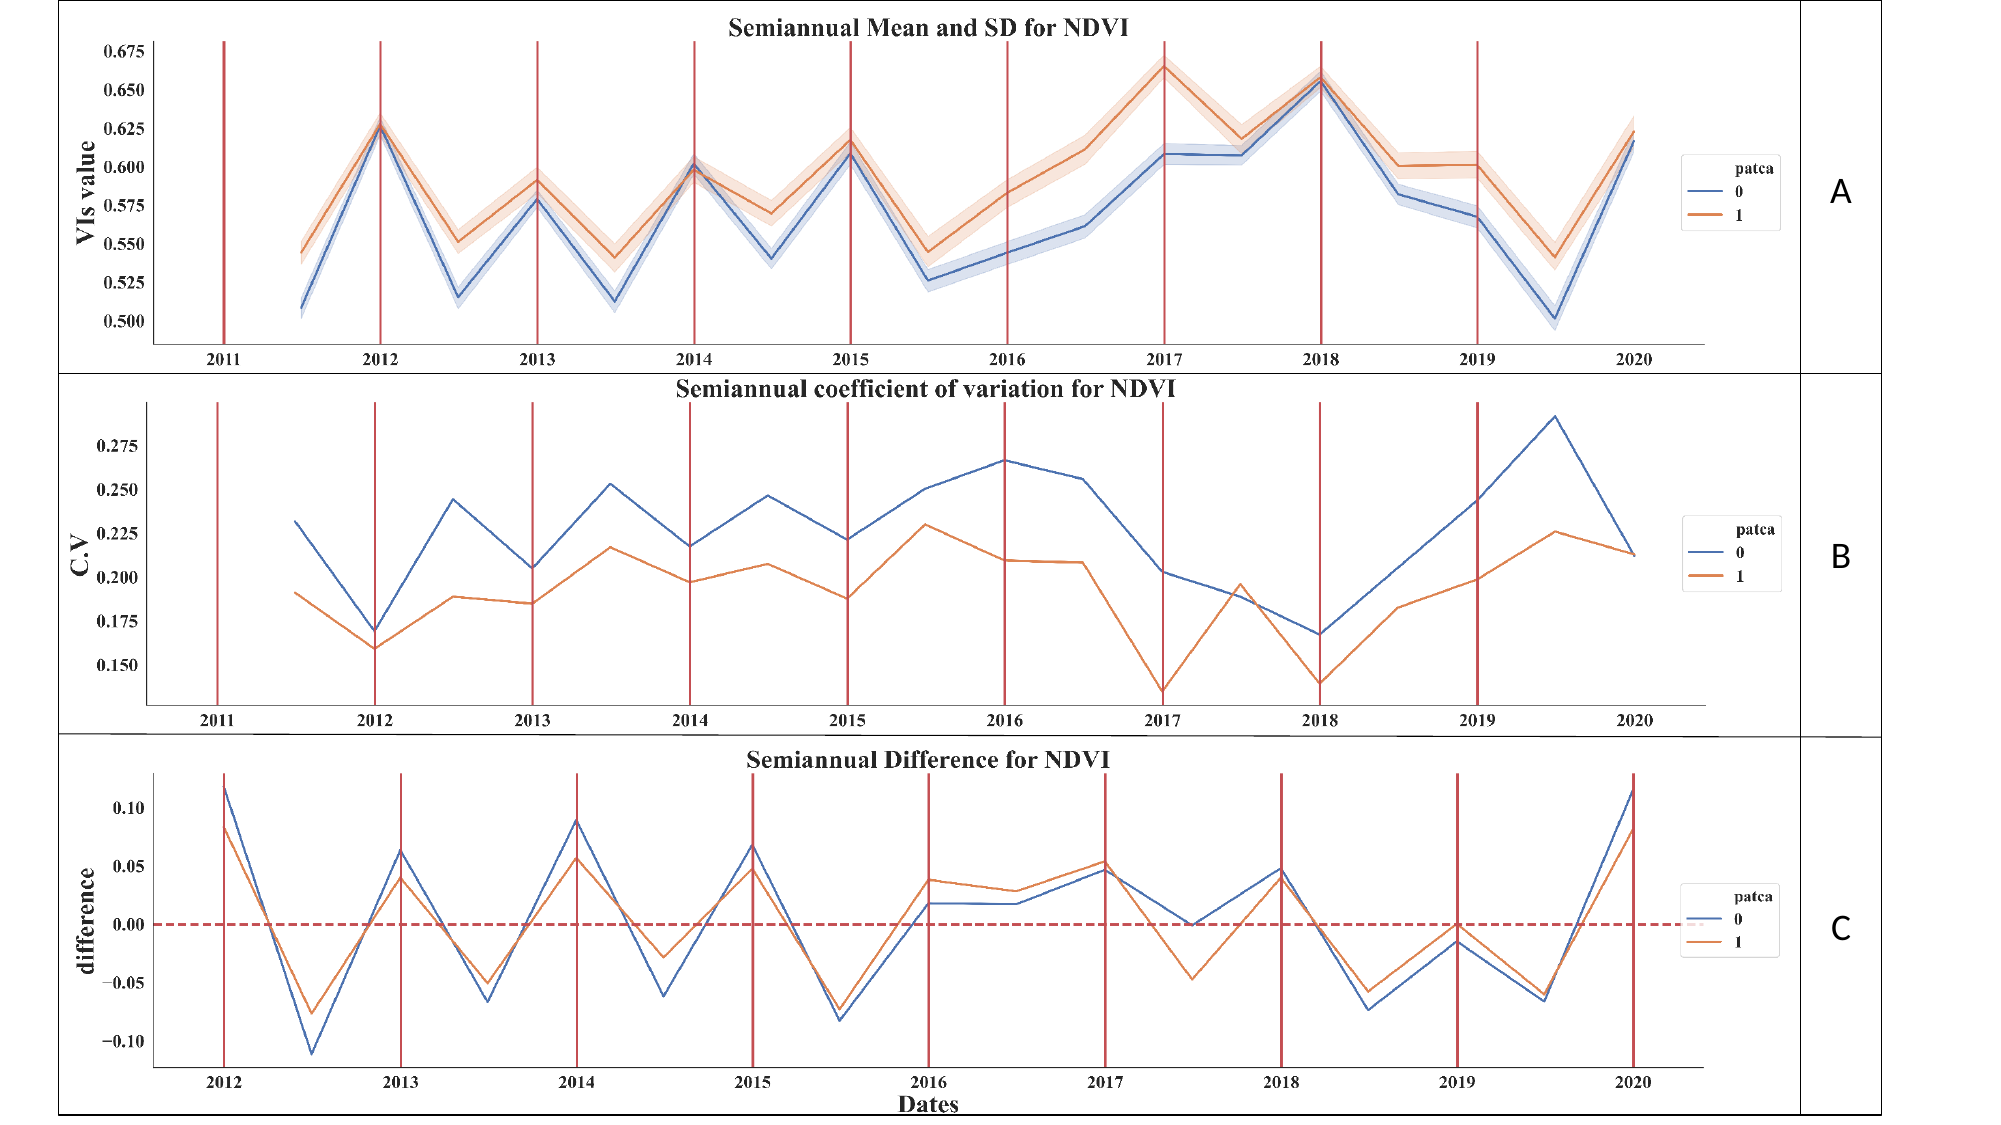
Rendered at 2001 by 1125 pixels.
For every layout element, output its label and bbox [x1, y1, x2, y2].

text_box [58, 0, 1882, 1116]
